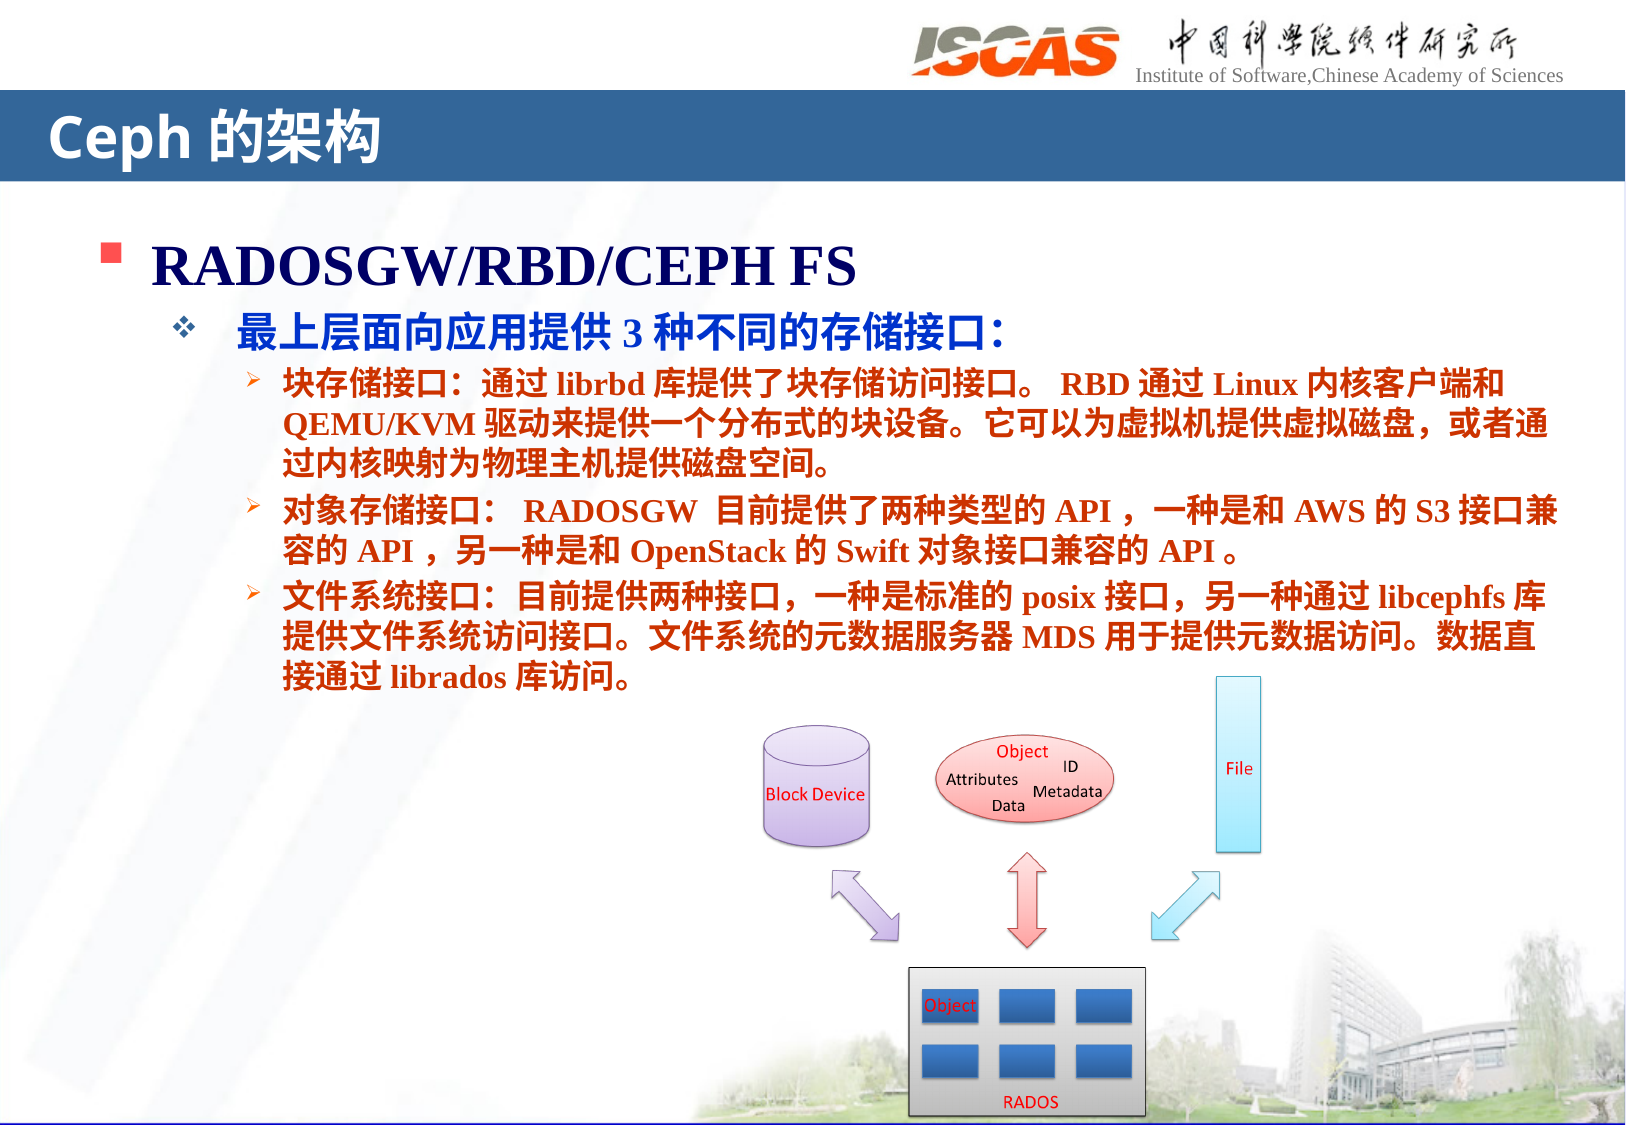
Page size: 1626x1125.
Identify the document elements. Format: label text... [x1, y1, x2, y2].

title Ceph的架构 [0, 89, 1625, 182]
list RADOSGW/RBD/CEPH FS 最上层面向应用提供3种不同的存储接口： 块存储接口：通过librbd库提供了块存储访问接口。RBD通过Linux内核客户端和QEMU/KVM驱动来提供一个分布式的块设备。它可以为虚拟机提供虚拟磁盘，或者通过内核映射为物理主机提供磁盘空间。 对象存储接口：RADOSGW 目前提供了两种类型的API，一种是和AWS的S3接口兼容的API，另一种是和OpenStack的Swift对象接口兼容的API。 文件系统接口：目前提供两种接口，一种是标准的posix接口，另一种通过libcephfs库提供文件系统访问接口。文件系统的元数据服务器MDS用于提供元数据访问。数据直接通过librados库访问。 [79, 219, 1581, 1024]
picture [0, 92, 1626, 1125]
picture [907, 18, 1132, 87]
picture [1166, 15, 1519, 71]
